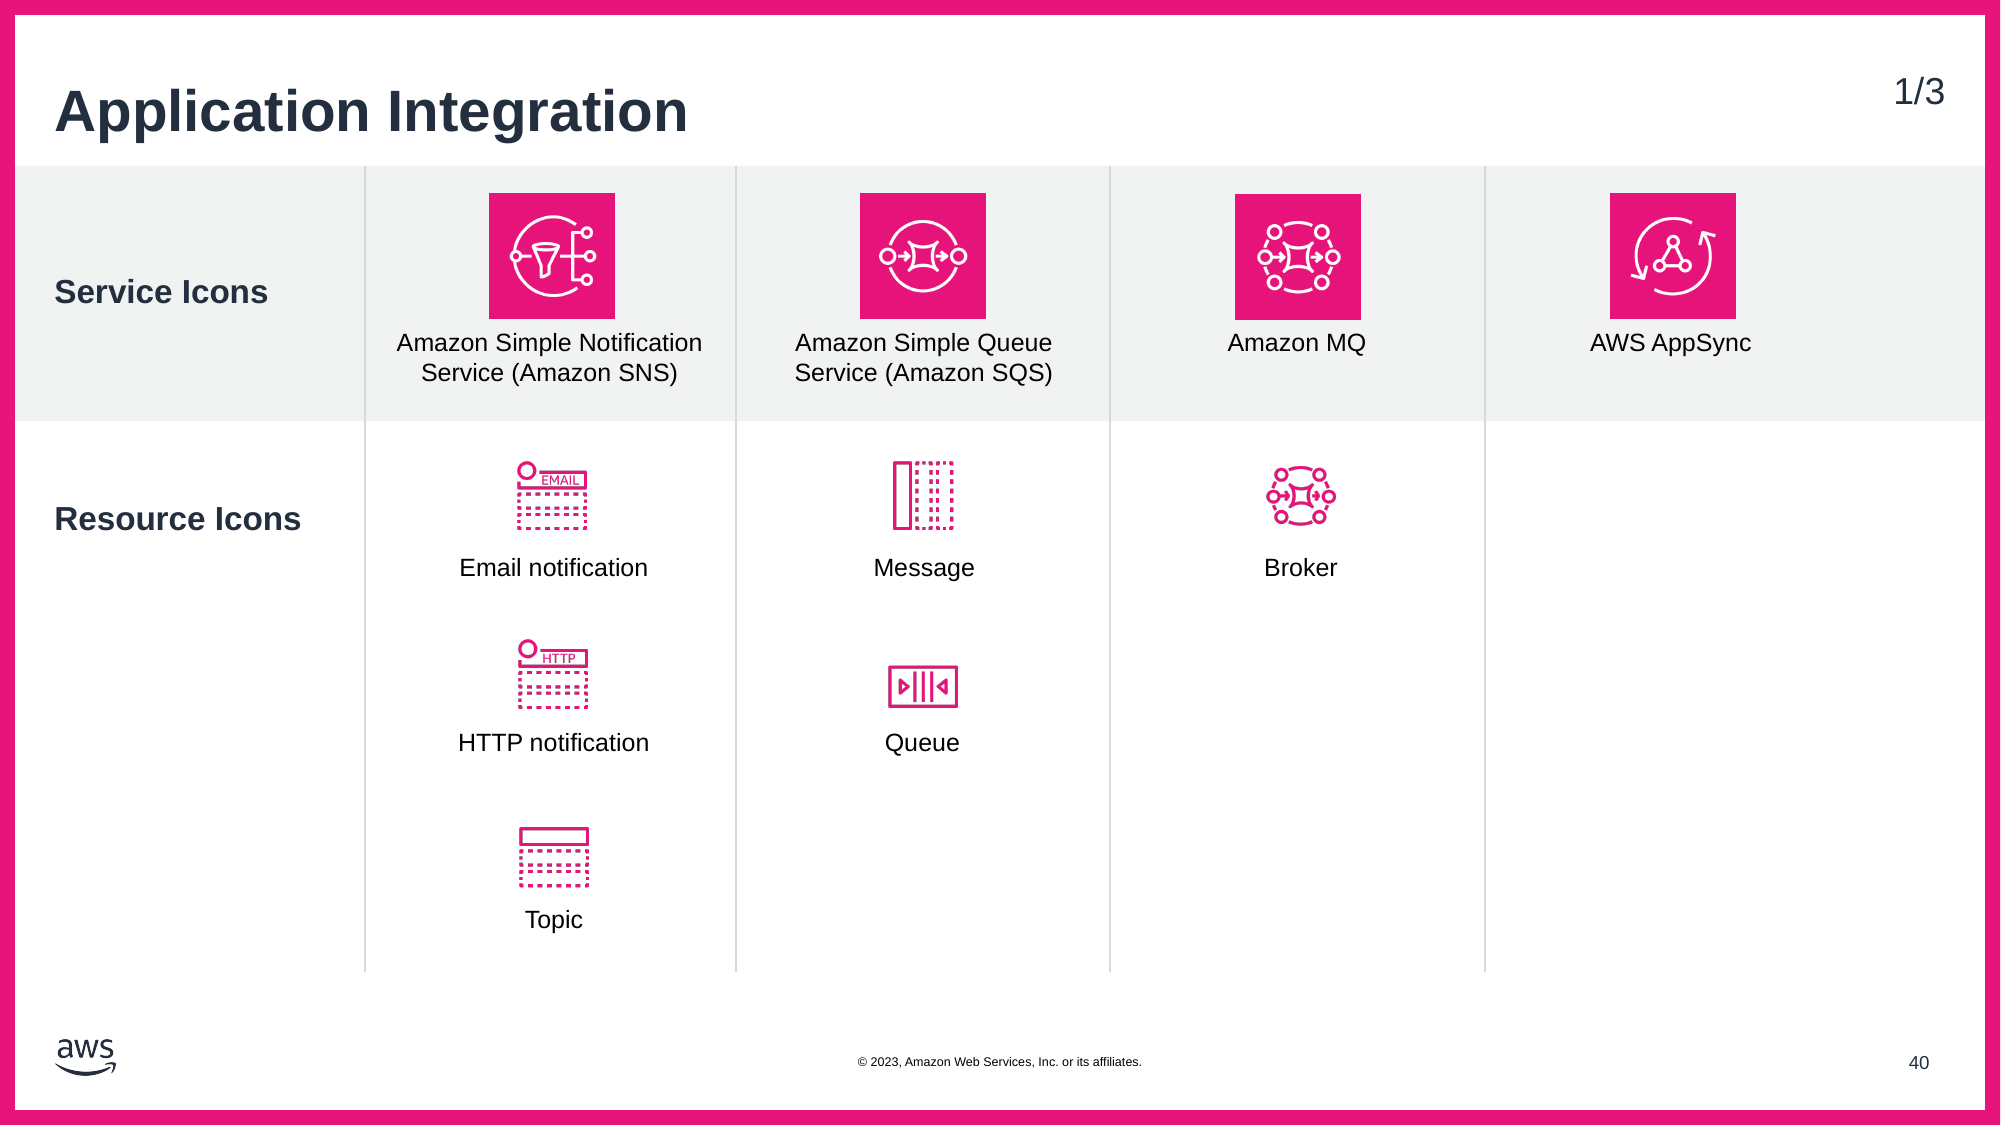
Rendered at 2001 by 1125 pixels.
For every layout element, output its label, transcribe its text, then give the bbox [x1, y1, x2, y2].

picture [1610, 193, 1736, 319]
picture [1263, 457, 1339, 534]
picture [489, 193, 615, 319]
text_box HTTP notification [440, 719, 668, 764]
slide_number 40 [1494, 1031, 1945, 1092]
title Application Integration [39, 59, 1457, 166]
text_box Amazon Simple Queue Service (Amazon SQS) [736, 319, 1109, 394]
text_box Amazon Simple Notification Service (Amazon SNS) [363, 319, 735, 394]
text_box Broker [1188, 544, 1414, 589]
text_box Queue [809, 719, 1036, 764]
list 1/3 [1693, 59, 1961, 166]
picture [515, 636, 591, 712]
picture [860, 193, 986, 319]
text_box Message [811, 544, 1037, 589]
picture [516, 819, 592, 895]
text_box Topic [440, 896, 668, 941]
picture [885, 457, 961, 534]
footer © 2023, Amazon Web Services, Inc. or its affiliates. [662, 1031, 1338, 1092]
text_box Email notification [440, 544, 668, 589]
picture [514, 457, 590, 534]
picture [1235, 194, 1361, 320]
picture [55, 1039, 116, 1076]
text_box Amazon MQ [1111, 319, 1484, 364]
picture [885, 648, 961, 724]
text_box AWS AppSync [1485, 319, 1858, 364]
